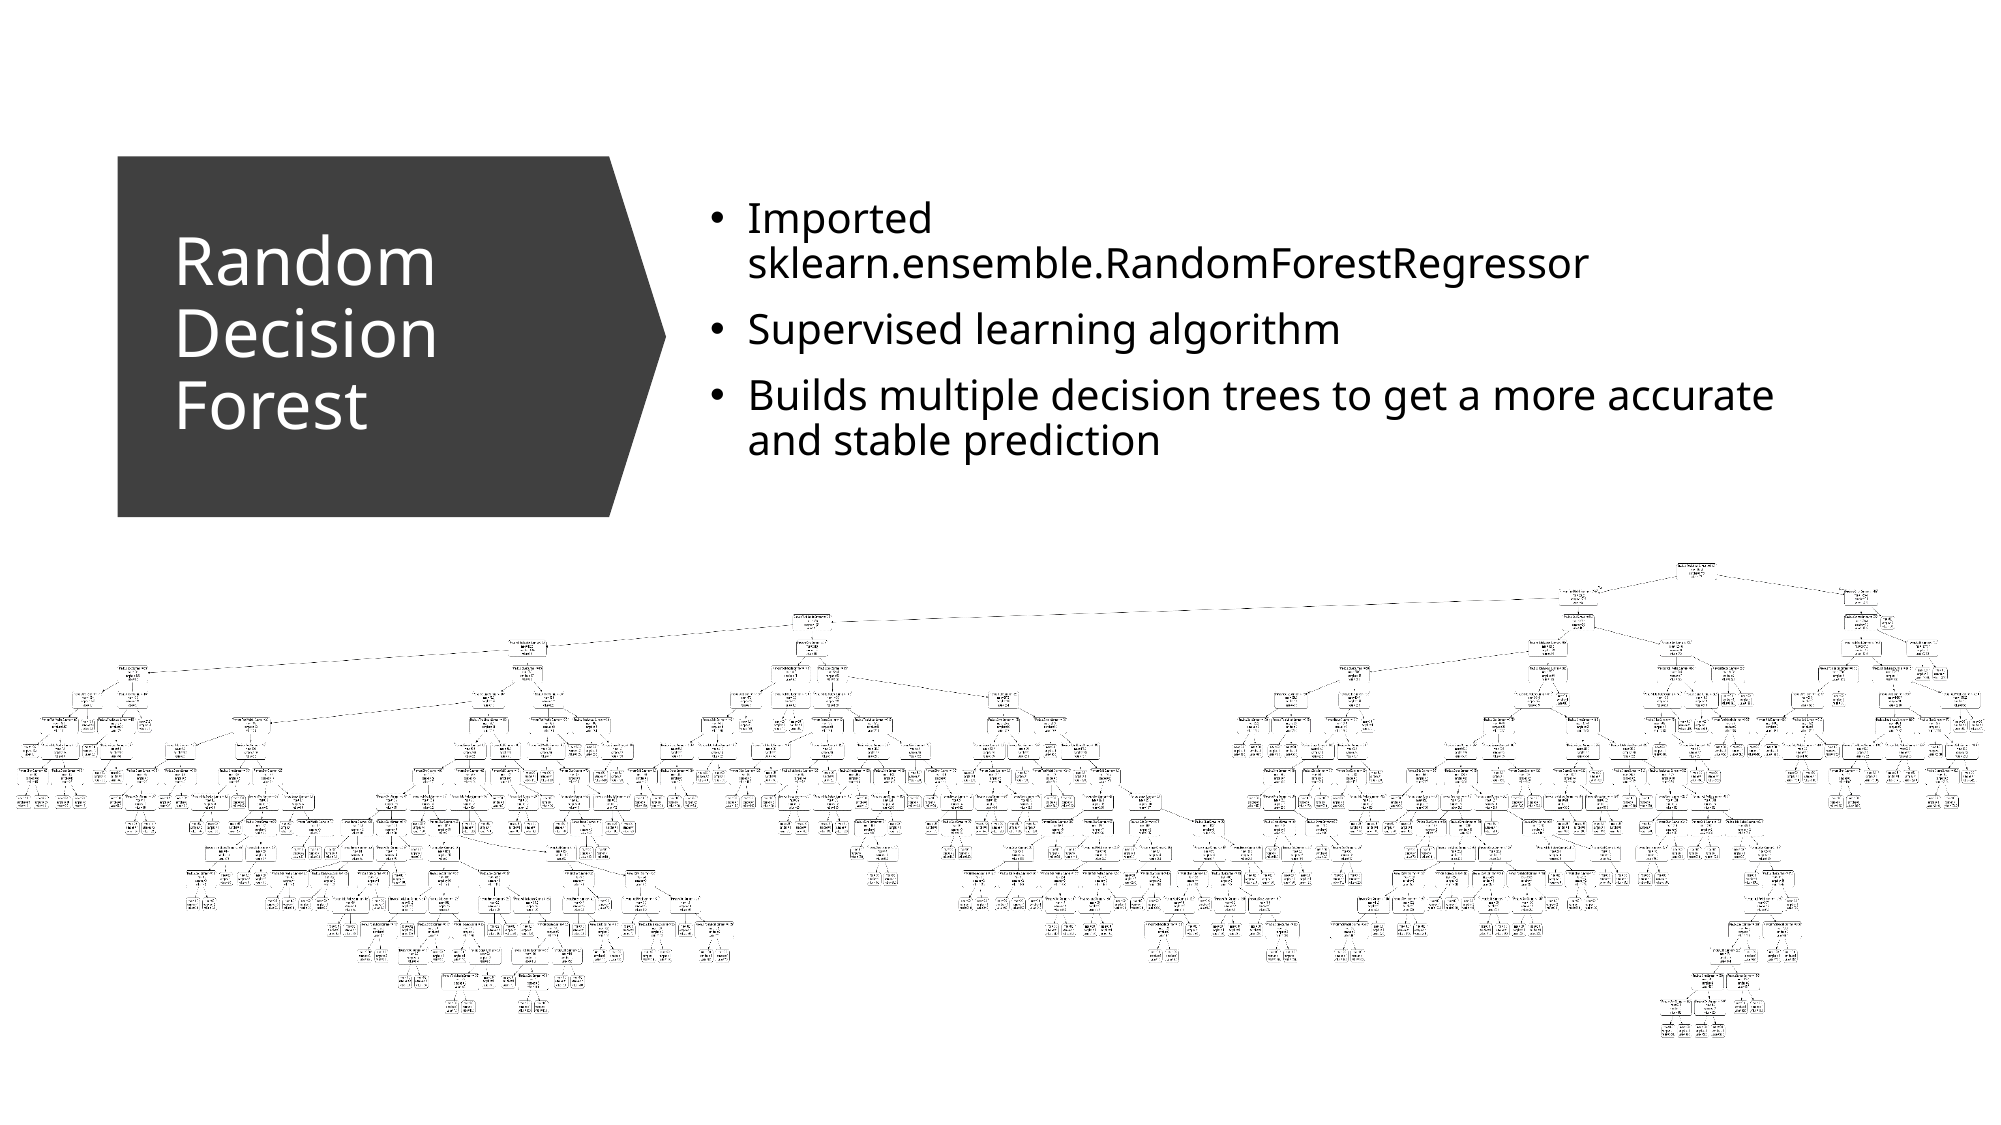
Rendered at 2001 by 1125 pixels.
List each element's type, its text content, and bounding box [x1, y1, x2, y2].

title Random Decision Forest [158, 190, 597, 483]
text_box [116, 155, 668, 519]
text_box Imported sklearn.ensemble.RandomForestRegressor Supervised learning algorithm Builds multiple decision trees to get a more accurate and stable prediction [695, 190, 1797, 562]
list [14, 562, 1985, 1038]
